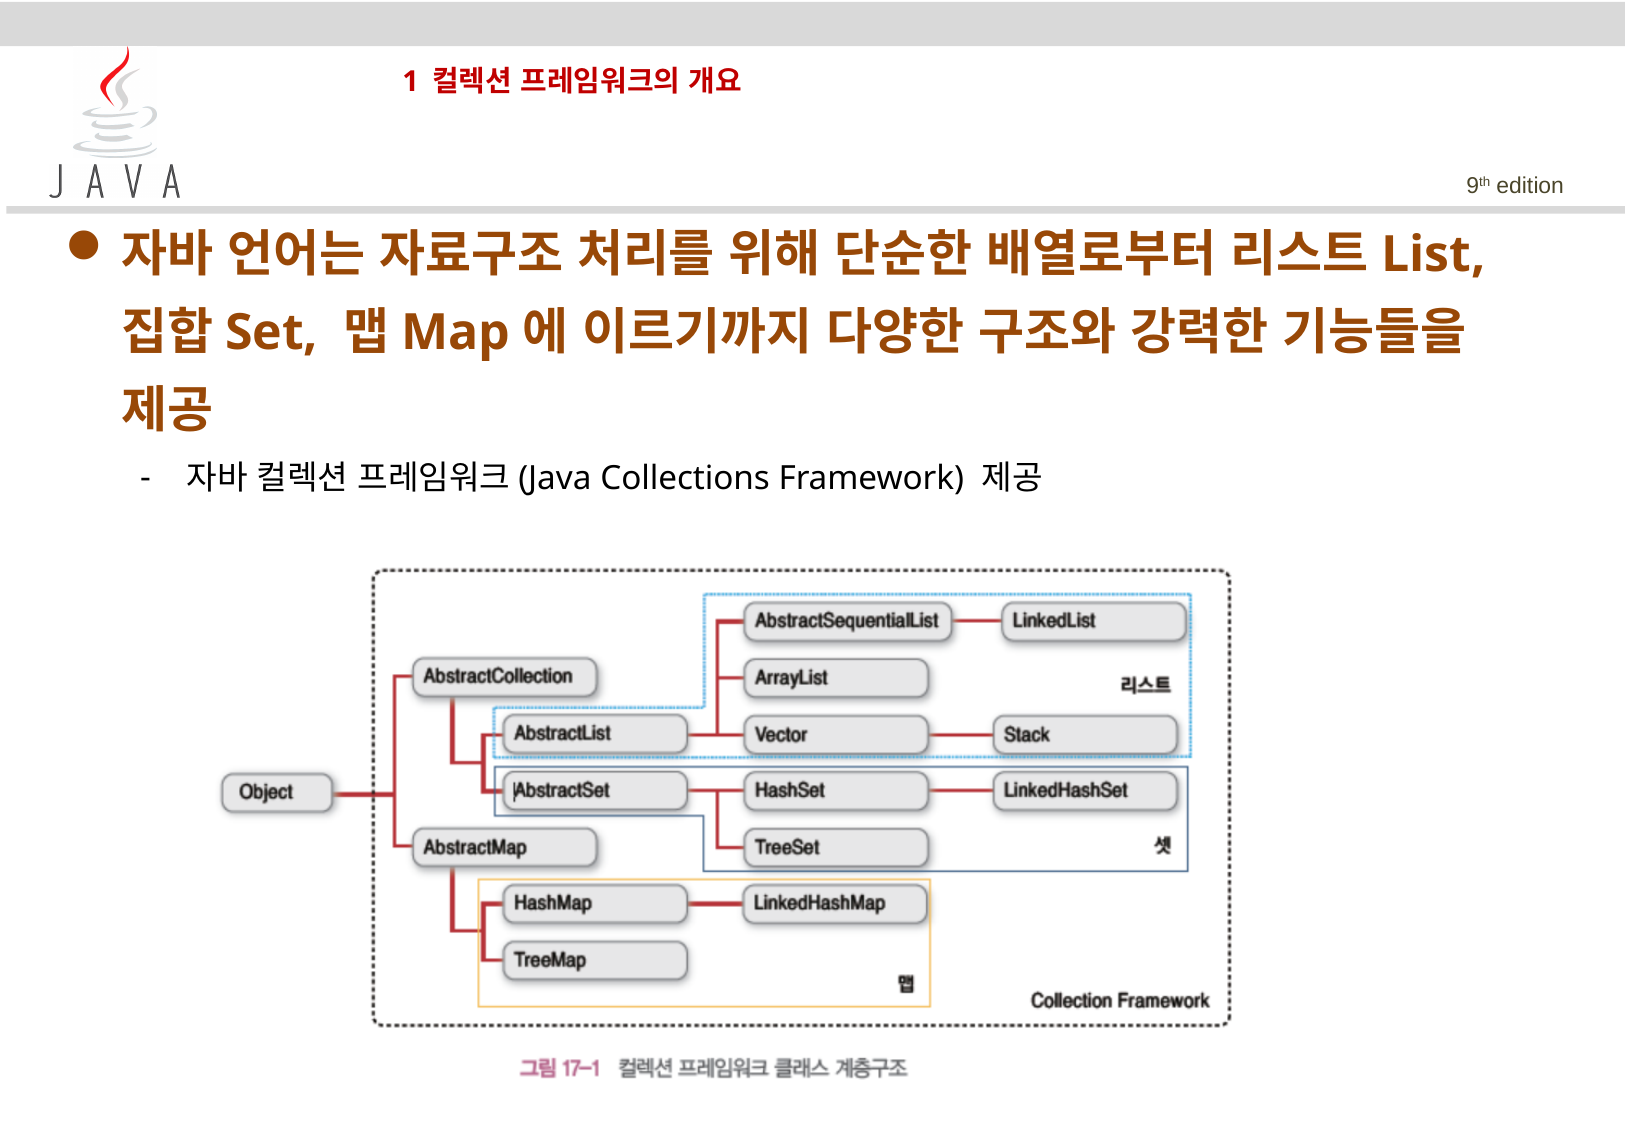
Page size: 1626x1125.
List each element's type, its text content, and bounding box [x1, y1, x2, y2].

list 자바 언어는 자료구조 처리를 위해 단순한 배열로부터 리스트List, 집합Set, 맵Map에 이르기까지 다양한 구조와 강력한 기능들을 제공 자바 컬렉션 프레임워크(Java Collections Framework) 제공 [48, 195, 1552, 1064]
picture [73, 46, 157, 158]
picture [49, 164, 180, 195]
title 1 컬렉션 프레임워크의 개요 [387, 54, 1393, 105]
picture [199, 537, 1251, 1107]
